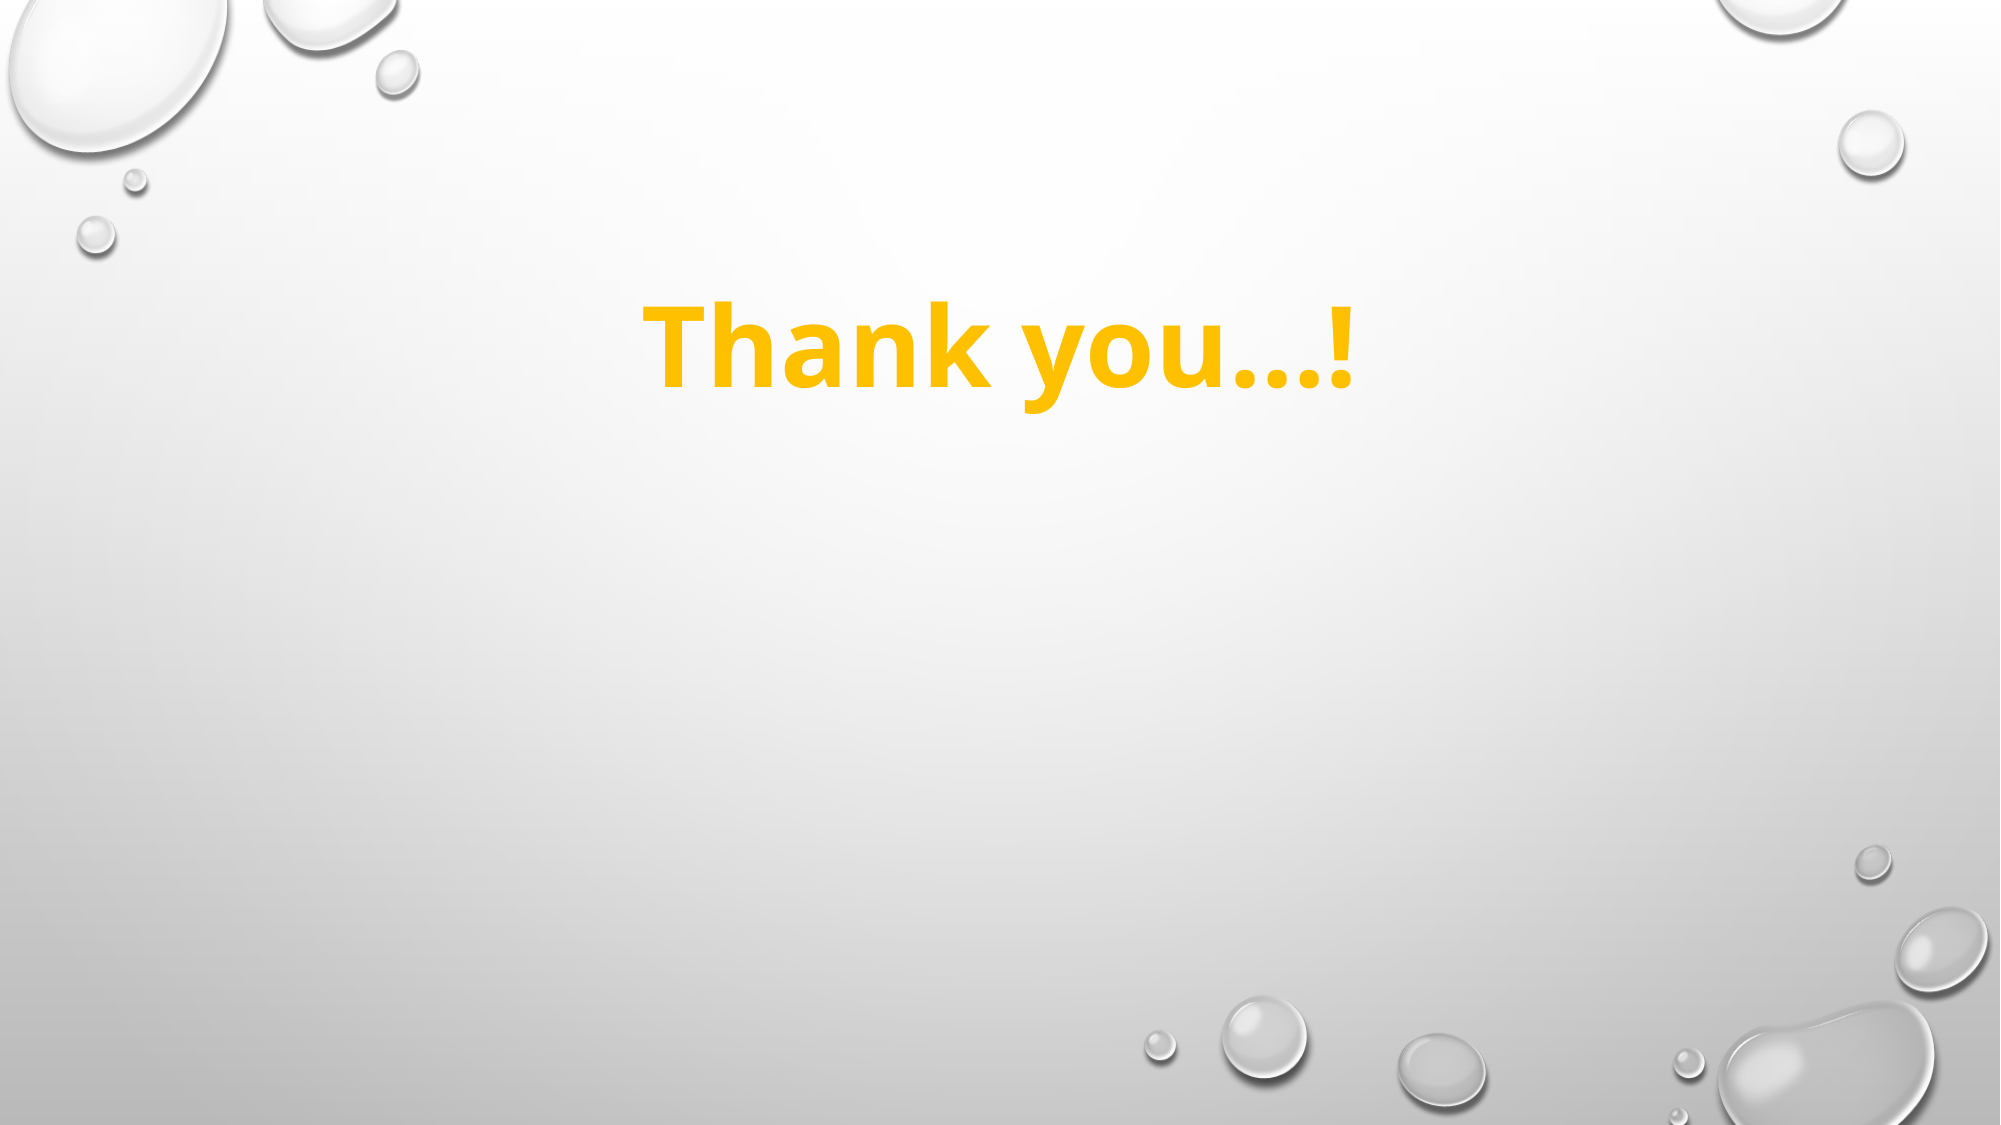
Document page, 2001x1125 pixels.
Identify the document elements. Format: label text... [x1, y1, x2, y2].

text_box Thank you…! [137, 282, 1863, 783]
picture [0, 0, 2000, 1125]
